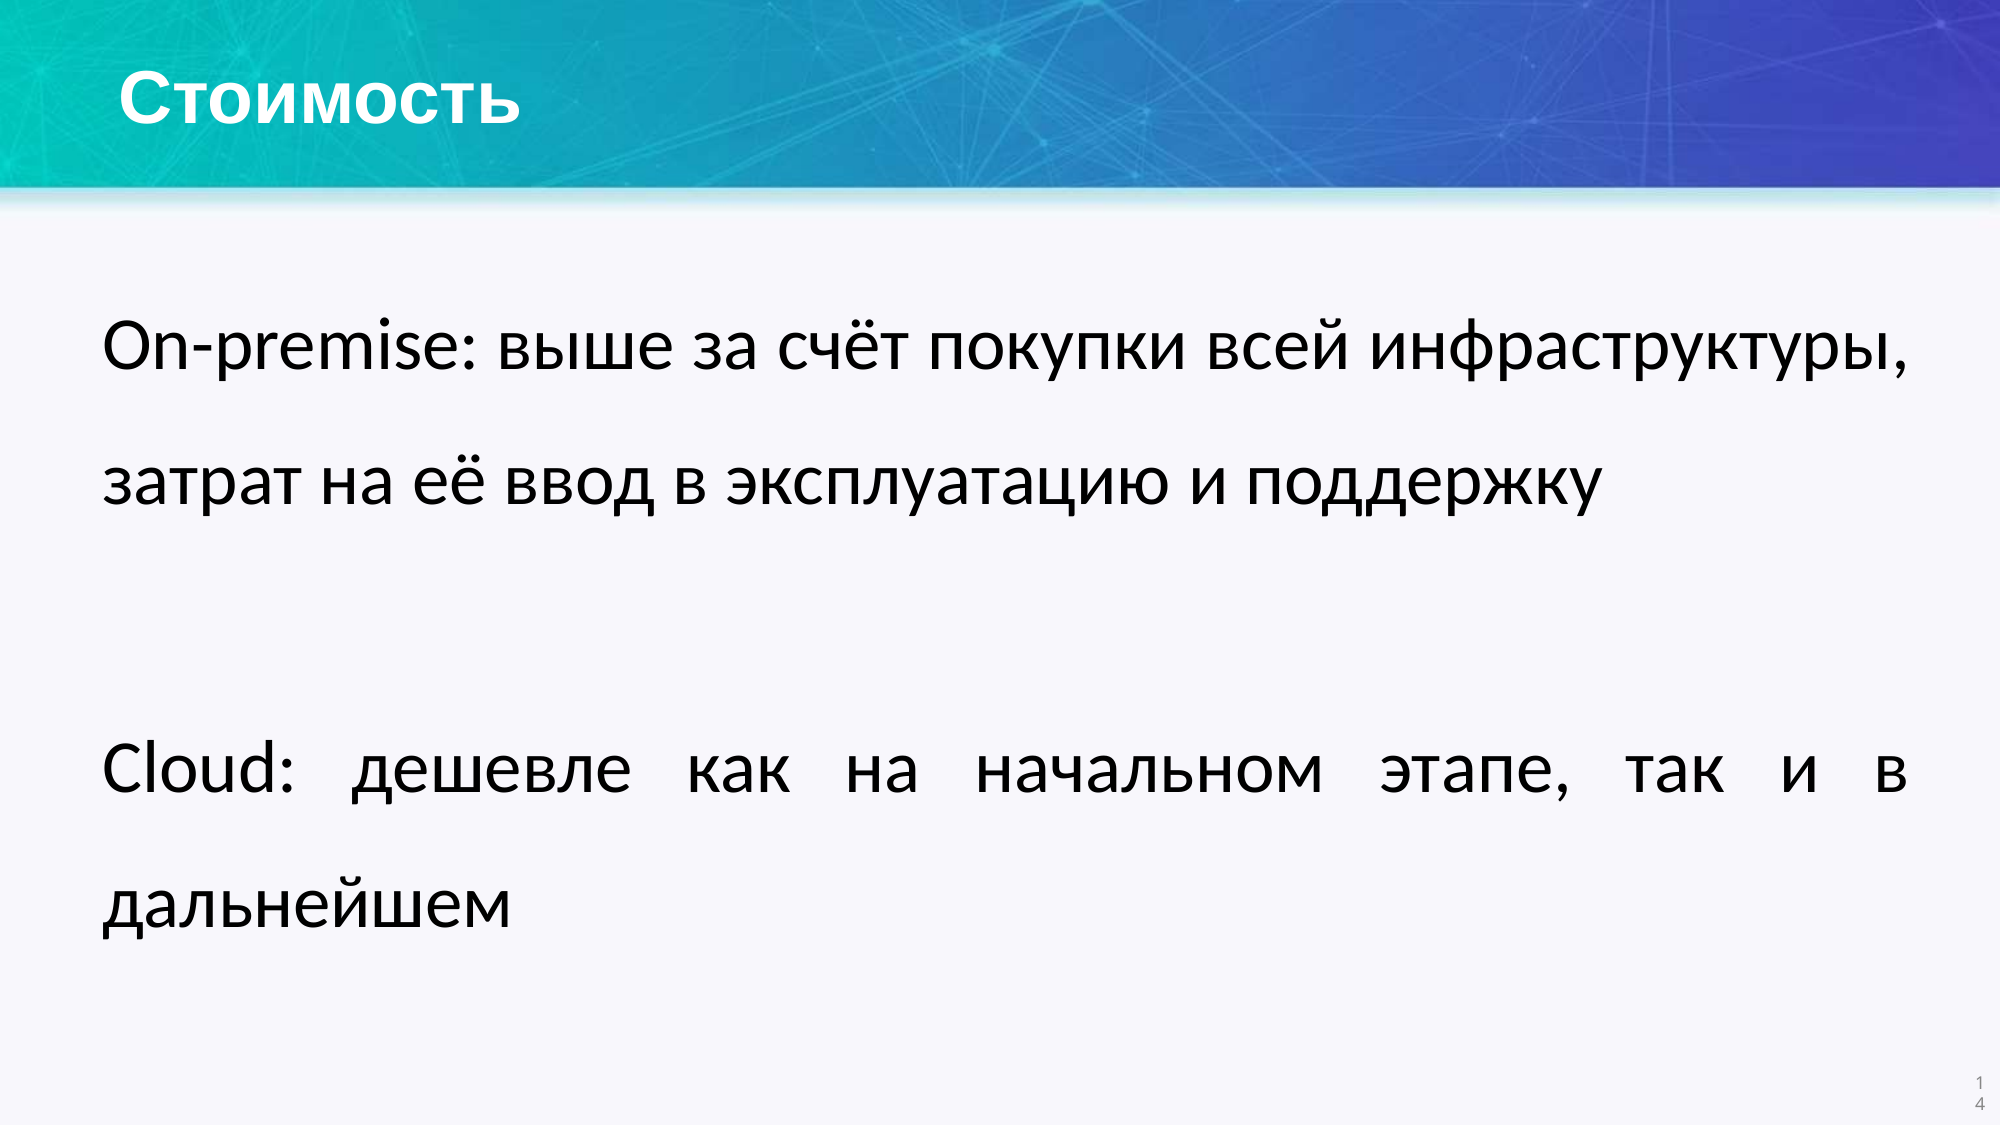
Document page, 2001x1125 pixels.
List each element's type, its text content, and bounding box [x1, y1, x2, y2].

title Стоимость [115, 46, 529, 237]
picture [0, 0, 2000, 1125]
text_box 1 4 [1973, 1069, 1987, 1114]
text_box On-premise: выше за счёт покупки всей инфраструктуры, затрат на её ввод в эксплуатацию и поддержку Cloud: дешевле как на начальном этапе, так и в дальнейшем [99, 240, 1913, 942]
